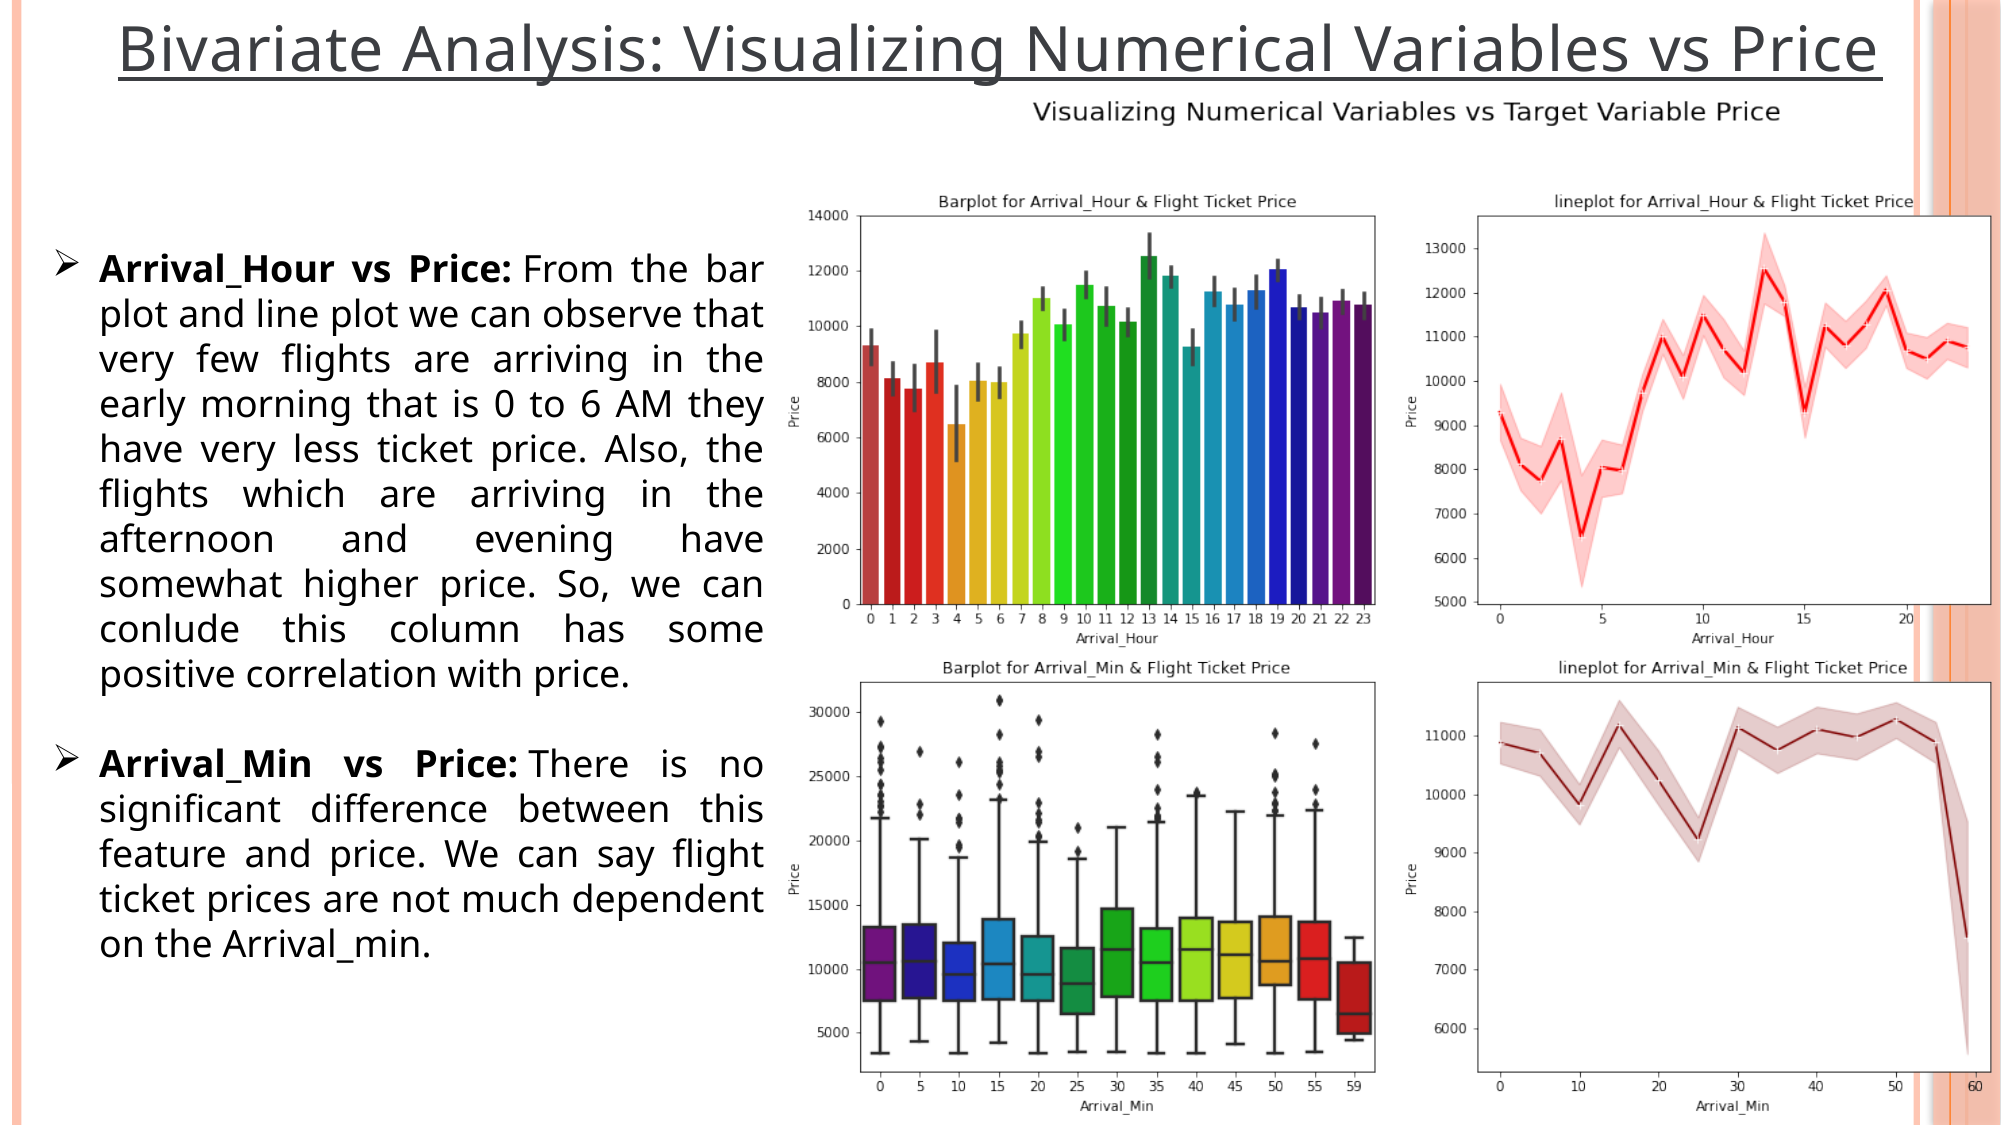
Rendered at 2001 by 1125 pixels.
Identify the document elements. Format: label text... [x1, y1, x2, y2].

text_box Bivariate Analysis: Visualizing Numerical Variables vs Price [0, 2, 2000, 92]
text_box Arrival_Hour vs Price: From the bar plot and line plot we can observe that very few flights are arriving in the early morning that is 0 to 6 AM they have very less ticket price. Also, the flights which are arriving in the afternoon and evening have somewhat higher price. So, we can conlude this column has some positive correlation with price. Arrival_Min vs Price: There is no significant difference between this feature and price. We can say flight ticket prices are not much dependent on the Arrival_min. [37, 237, 772, 973]
picture [779, 92, 2000, 1124]
